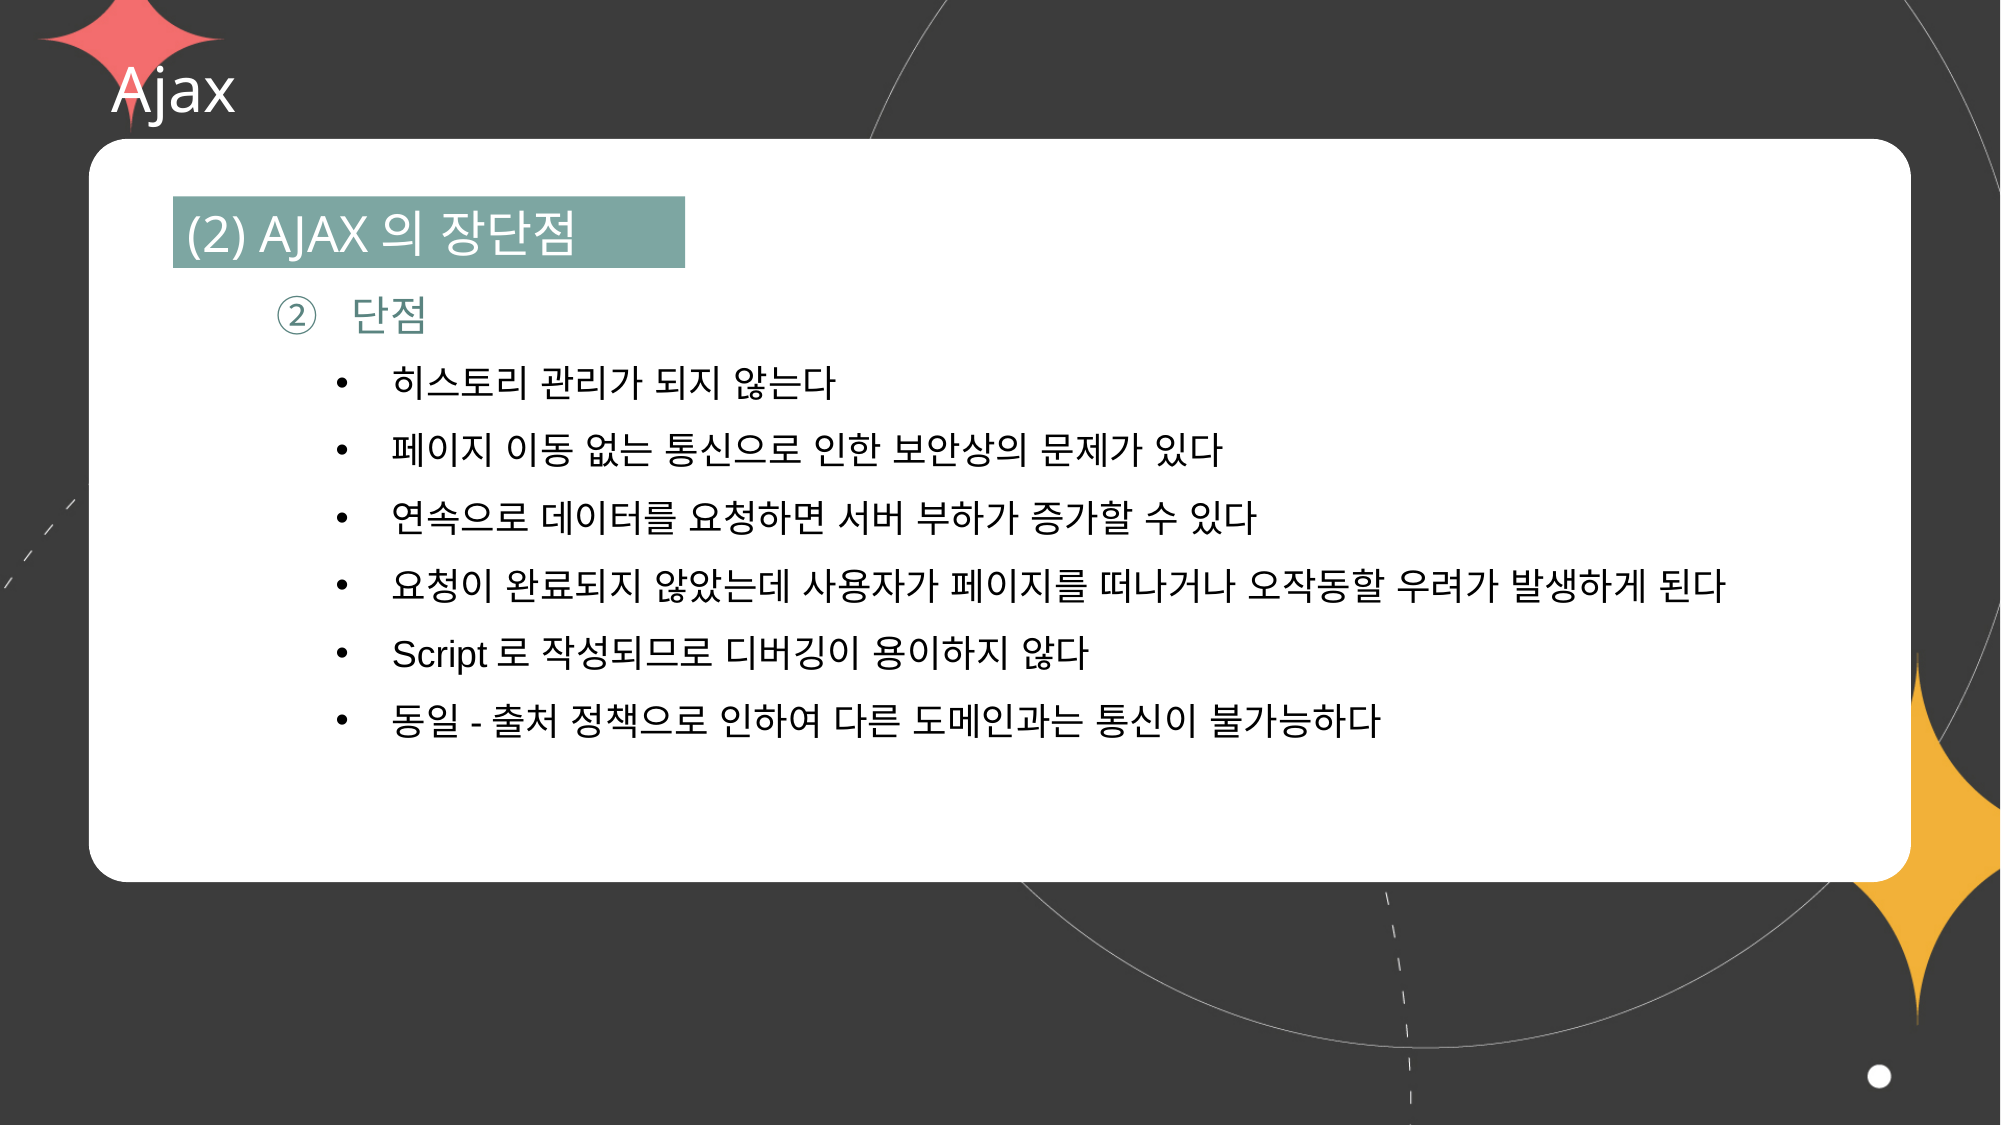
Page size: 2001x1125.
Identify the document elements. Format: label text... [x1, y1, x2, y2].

picture [0, 0, 2001, 1125]
text_box (2) AJAX의 장단점 [172, 195, 686, 269]
text_box 히스토리 관리가 되지 않는다 페이지 이동 없는 통신으로 인한 보안상의 문제가 있다 연속으로 데이터를 요청하면 서버 부하가 증가할 수 있다 요청이 완료되지 않았는데 사용자가 페이지를 떠나거나 오작동할 우려가 발생하게 된다 Script로 작성되므로 디버깅이 용이하지 않다 동일-출처 정책으로 인하여 다른 도메인과는 통신이 불가능하다 [320, 330, 1791, 750]
text_box ② 단점 [261, 279, 897, 351]
title Ajax [96, 50, 1069, 135]
